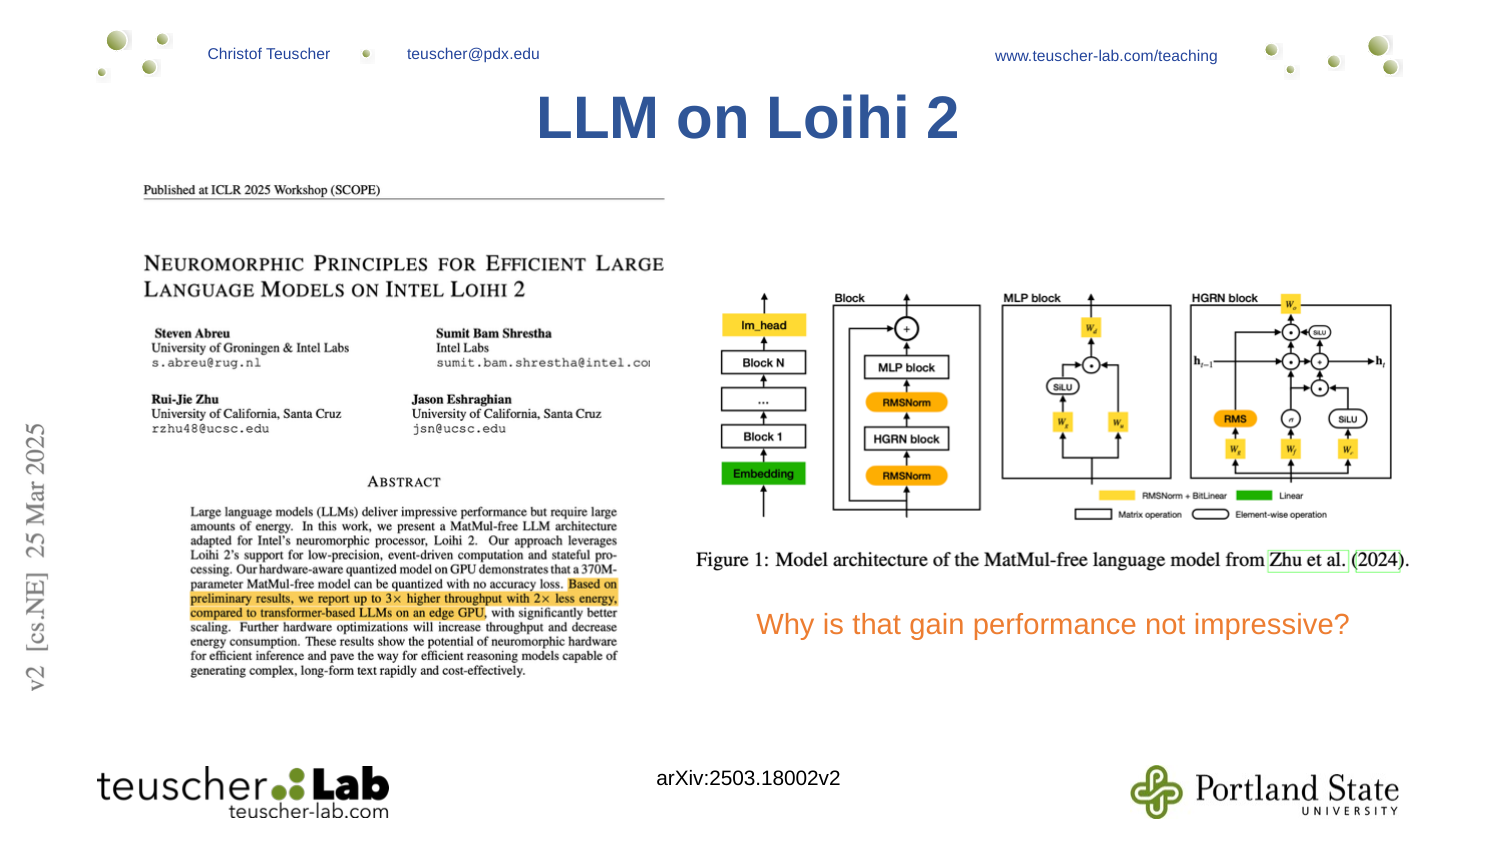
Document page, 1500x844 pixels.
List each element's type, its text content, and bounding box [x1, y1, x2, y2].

picture [1130, 765, 1399, 819]
picture [13, 175, 1457, 691]
text_box arXiv:2503.18002v2 [559, 757, 938, 797]
text_box LLM on Loihi 2 [0, 81, 1499, 158]
picture [97, 766, 389, 818]
text_box Why is that gain performance not impressive? [786, 597, 1367, 648]
